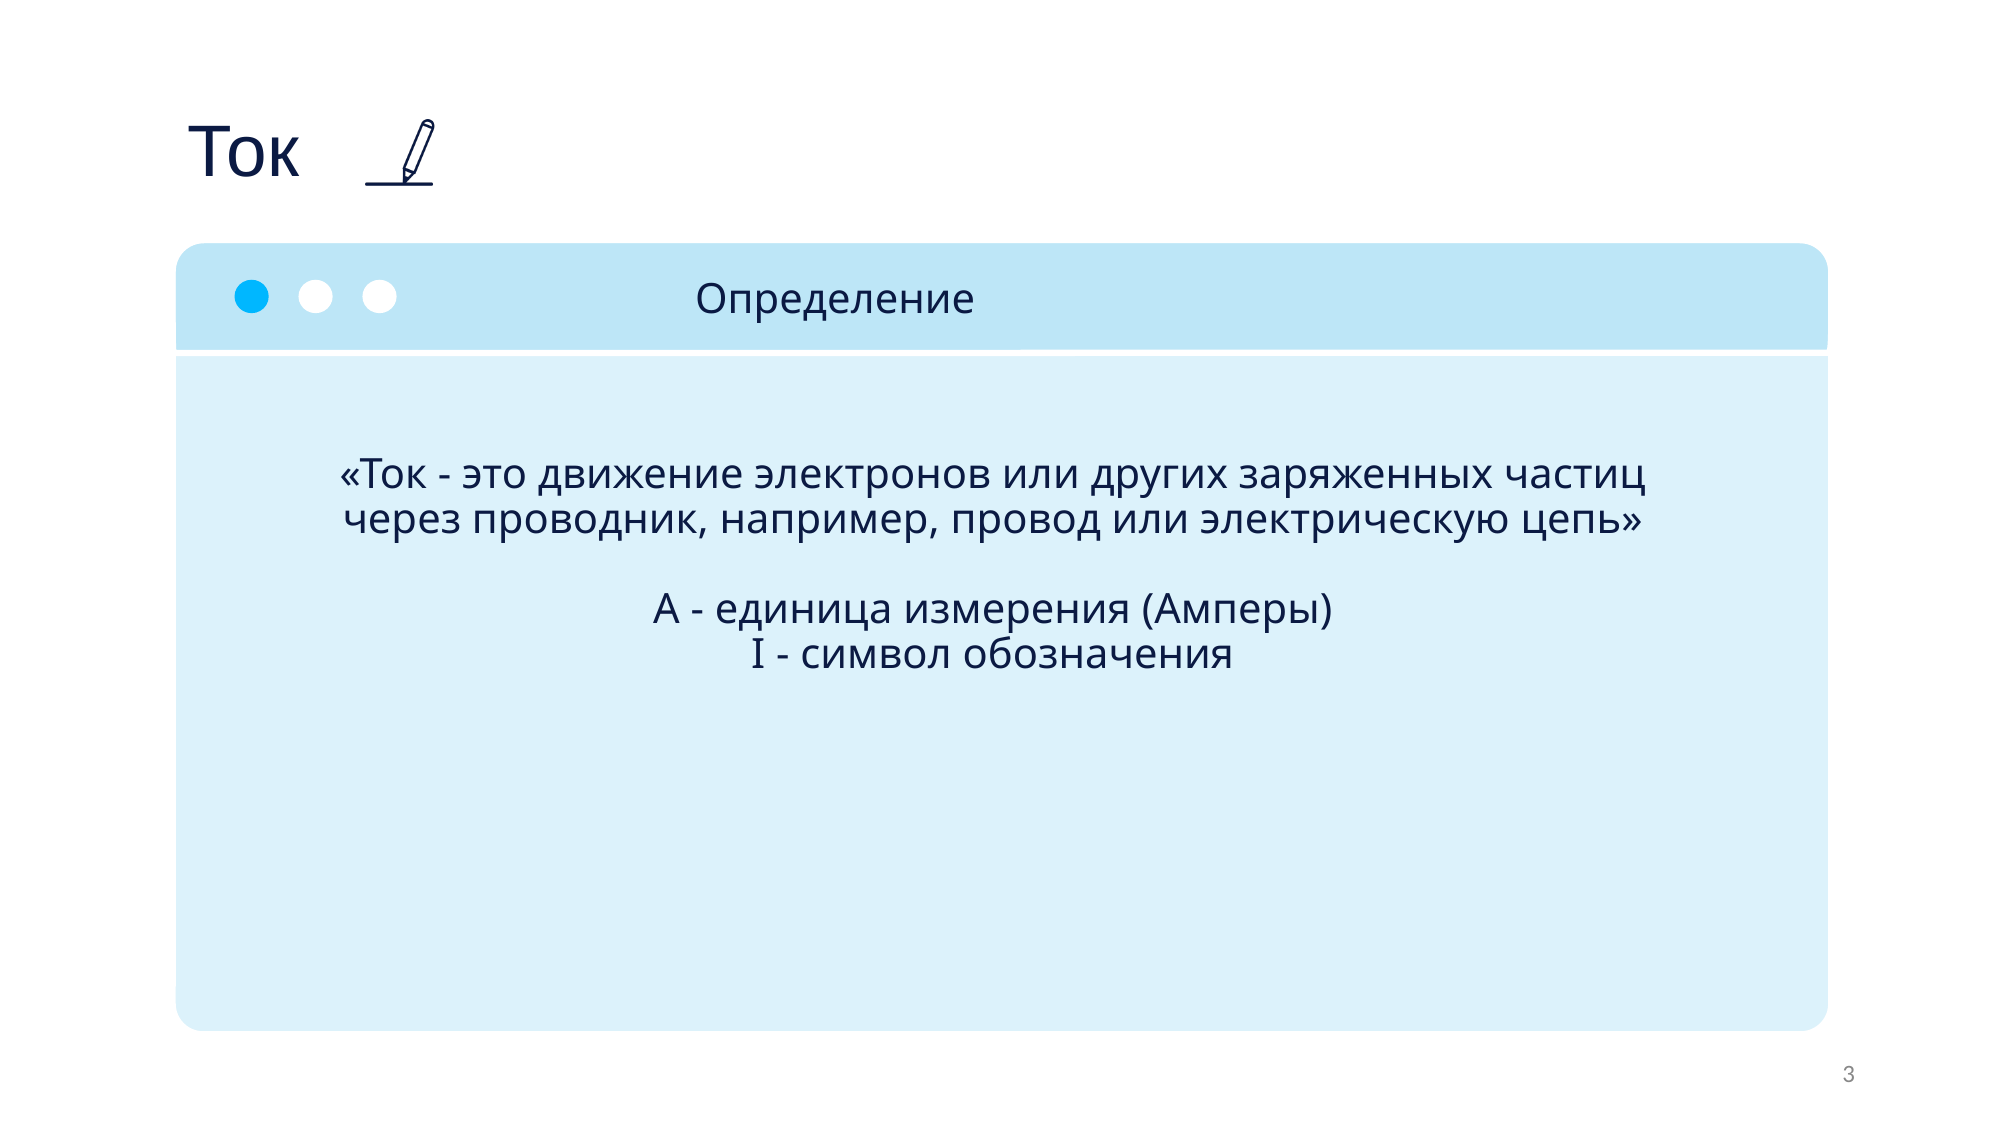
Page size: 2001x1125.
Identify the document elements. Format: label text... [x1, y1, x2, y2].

text_box [298, 279, 333, 314]
text_box «Ток - это движение электронов или других заряженных частиц через проводник, например, провод или электрическую цепь» A - единица измерения (Амперы) I - символ обозначения [290, 444, 1695, 923]
text_box [172, 340, 1832, 1035]
text_box [172, 240, 1832, 354]
text_box [234, 279, 269, 314]
slide_number 3 [1819, 1051, 1863, 1094]
text_box [362, 279, 397, 314]
text_box Определение [426, 271, 1244, 322]
text_box Ток [180, 97, 1824, 209]
picture [365, 119, 435, 186]
